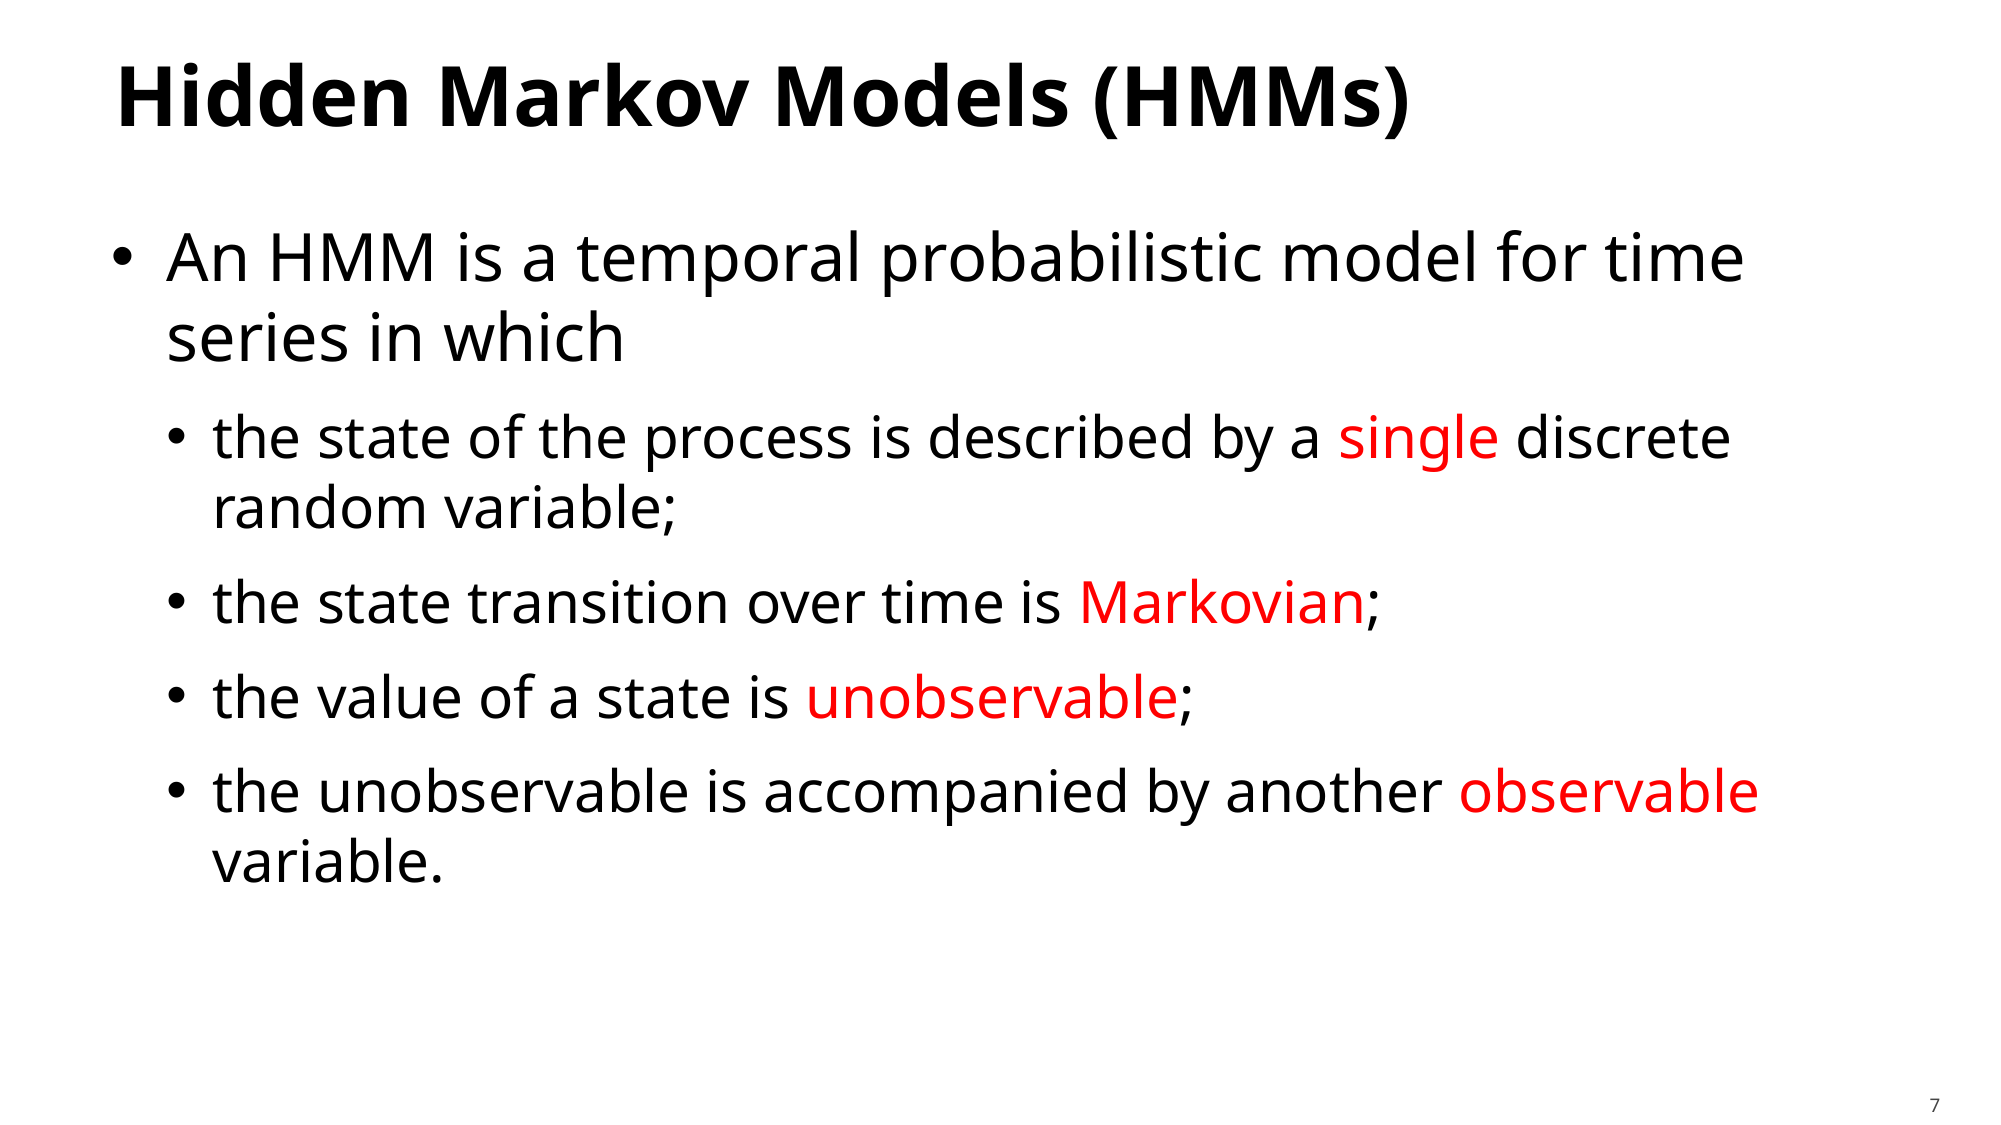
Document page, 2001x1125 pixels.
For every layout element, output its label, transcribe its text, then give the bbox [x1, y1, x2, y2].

title Hidden Markov Models (HMMs) [99, 12, 1900, 175]
slide_number 7 [1794, 1080, 1955, 1125]
list An HMM is a temporal probabilistic model for time series in which the state of the process is described by a single discrete random variable; the state transition over time is Markovian; the value of a state is unobservable; the unobservable is accompanied by another observable variable. [99, 200, 1900, 1075]
